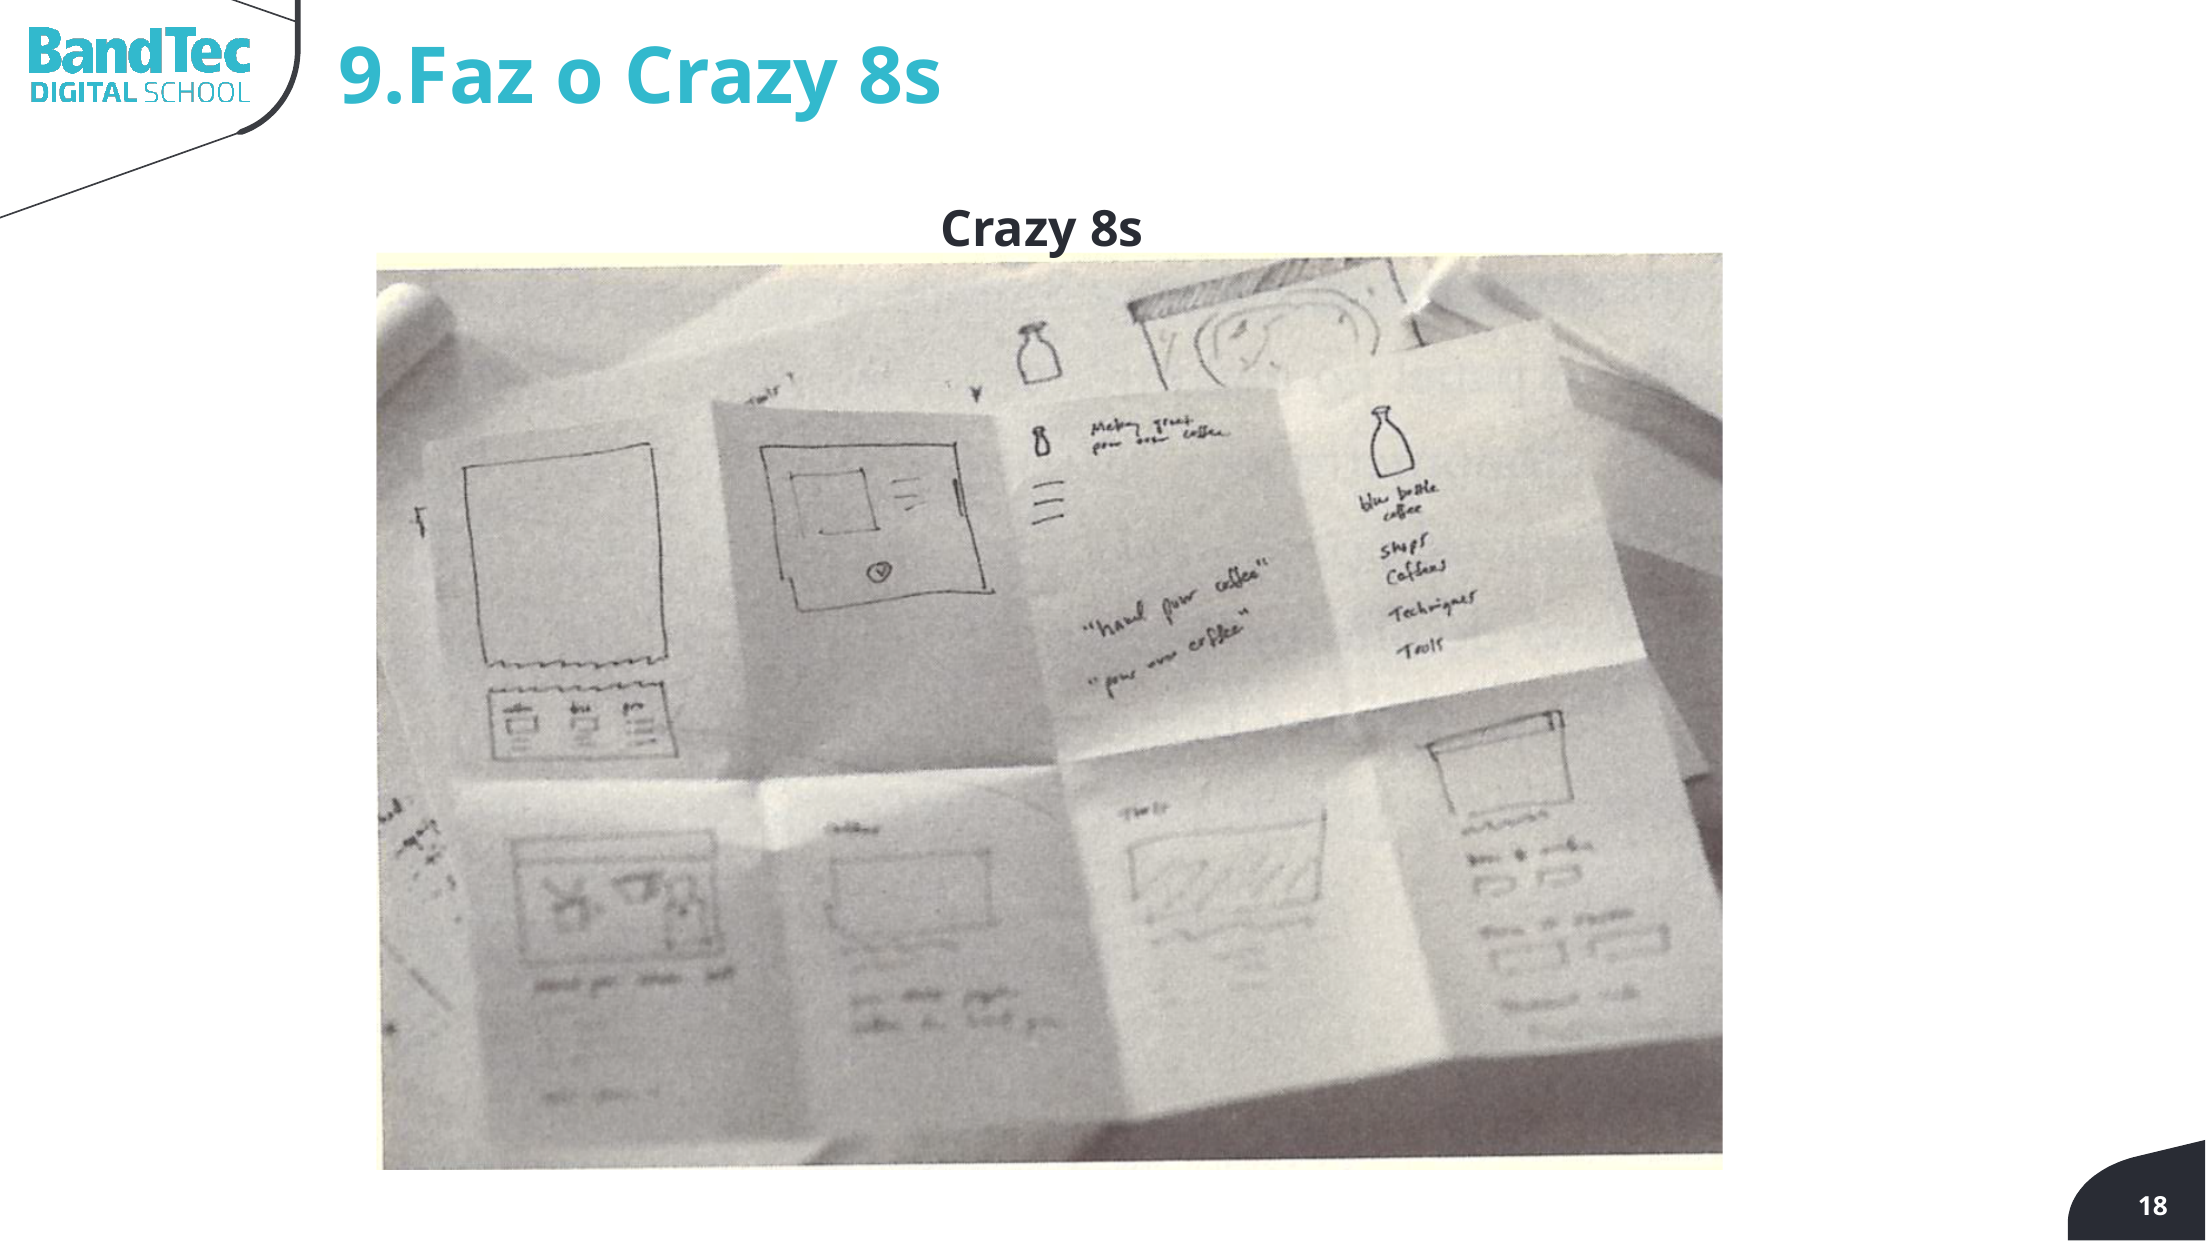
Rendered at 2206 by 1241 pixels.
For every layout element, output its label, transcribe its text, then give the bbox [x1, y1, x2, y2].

picture [590, 37, 1509, 1241]
slide_number 18 [2067, 1186, 2172, 1223]
picture [29, 27, 250, 110]
list 9.Faz o Crazy 8s [324, 17, 2171, 144]
